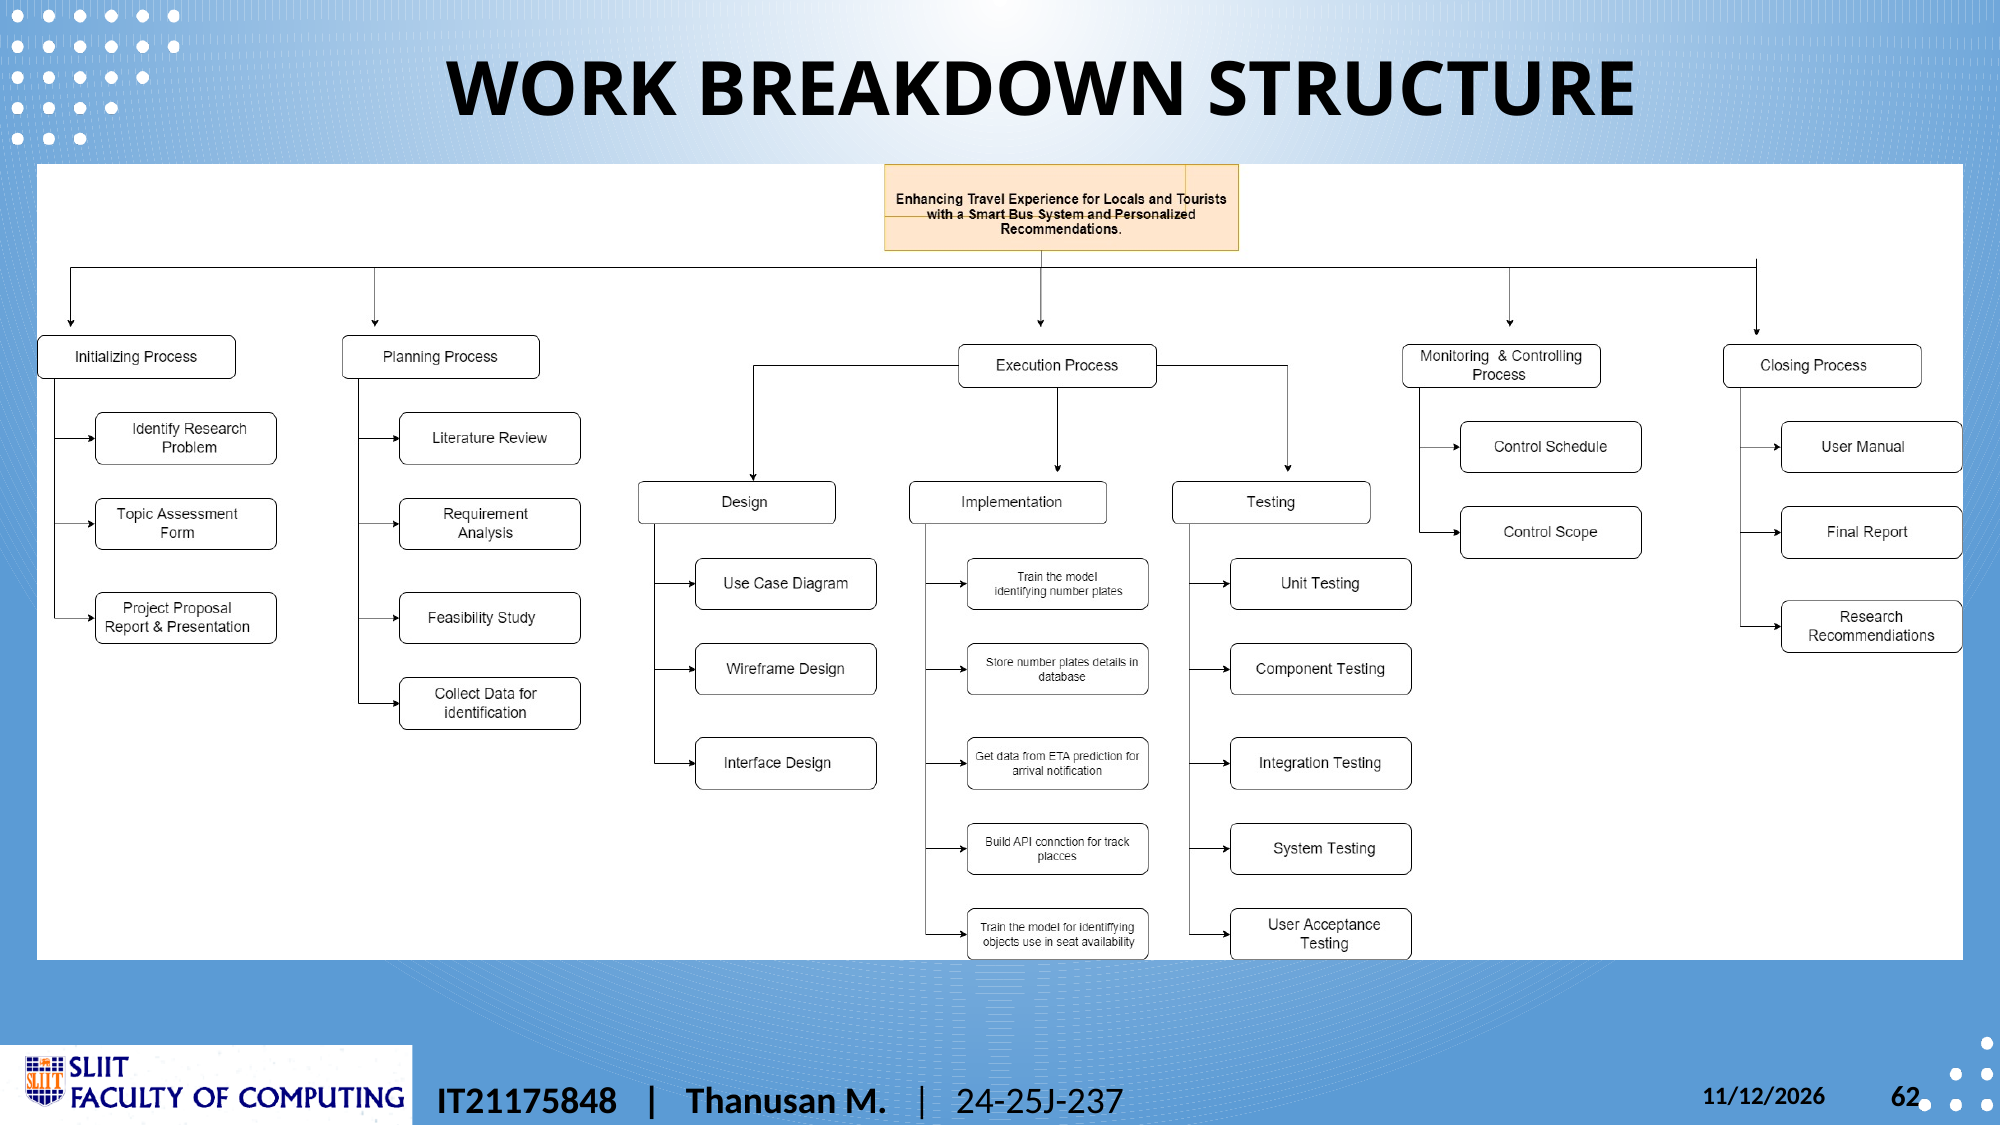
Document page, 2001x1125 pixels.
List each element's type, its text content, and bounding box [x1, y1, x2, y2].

picture [0, 1045, 413, 1125]
picture [37, 164, 1963, 961]
text_box [1887, 1036, 2000, 1125]
text_box Work Breakdown Structure [431, 32, 2000, 257]
text_box IT21175848 | Thanusan M. | 24-25J-237 [421, 1068, 1541, 1125]
text_box [0, 0, 180, 145]
